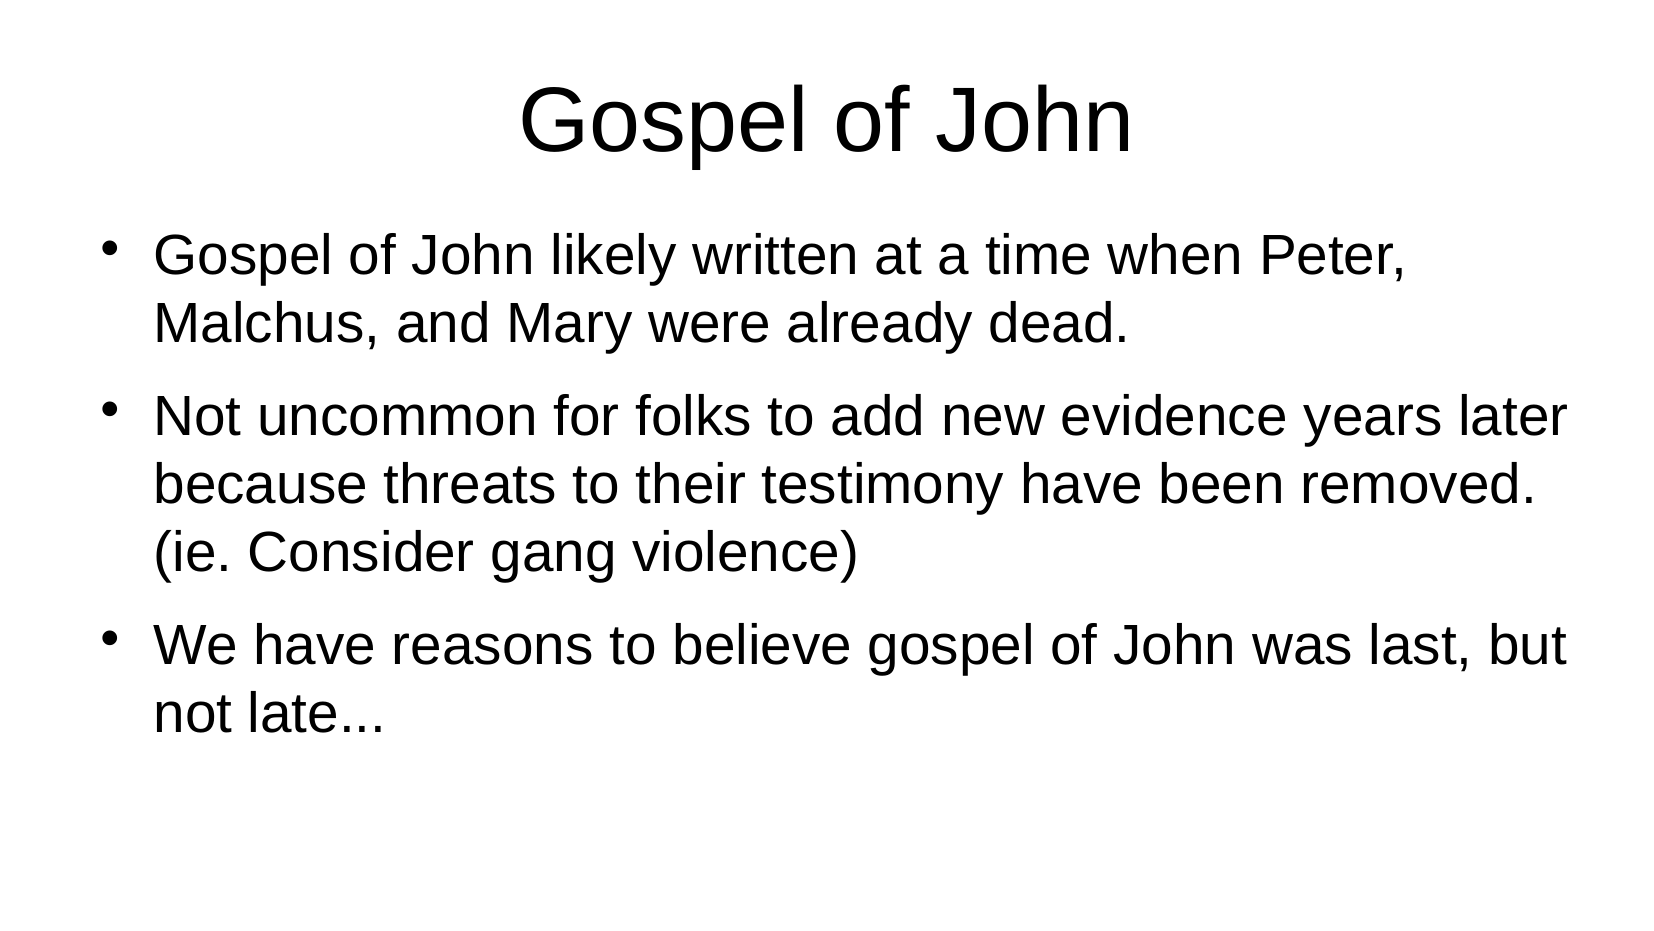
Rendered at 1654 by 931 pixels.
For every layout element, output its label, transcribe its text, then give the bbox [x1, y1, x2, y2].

title Gospel of John [82, 37, 1571, 193]
list Gospel of John likely written at a time when Peter, Malchus, and Mary were already dead. Not uncommon for folks to add new evidence years later because threats to their testimony have been removed. (ie. Consider gang violence) We have reasons to believe gospel of John was last, but not late... [82, 217, 1571, 757]
